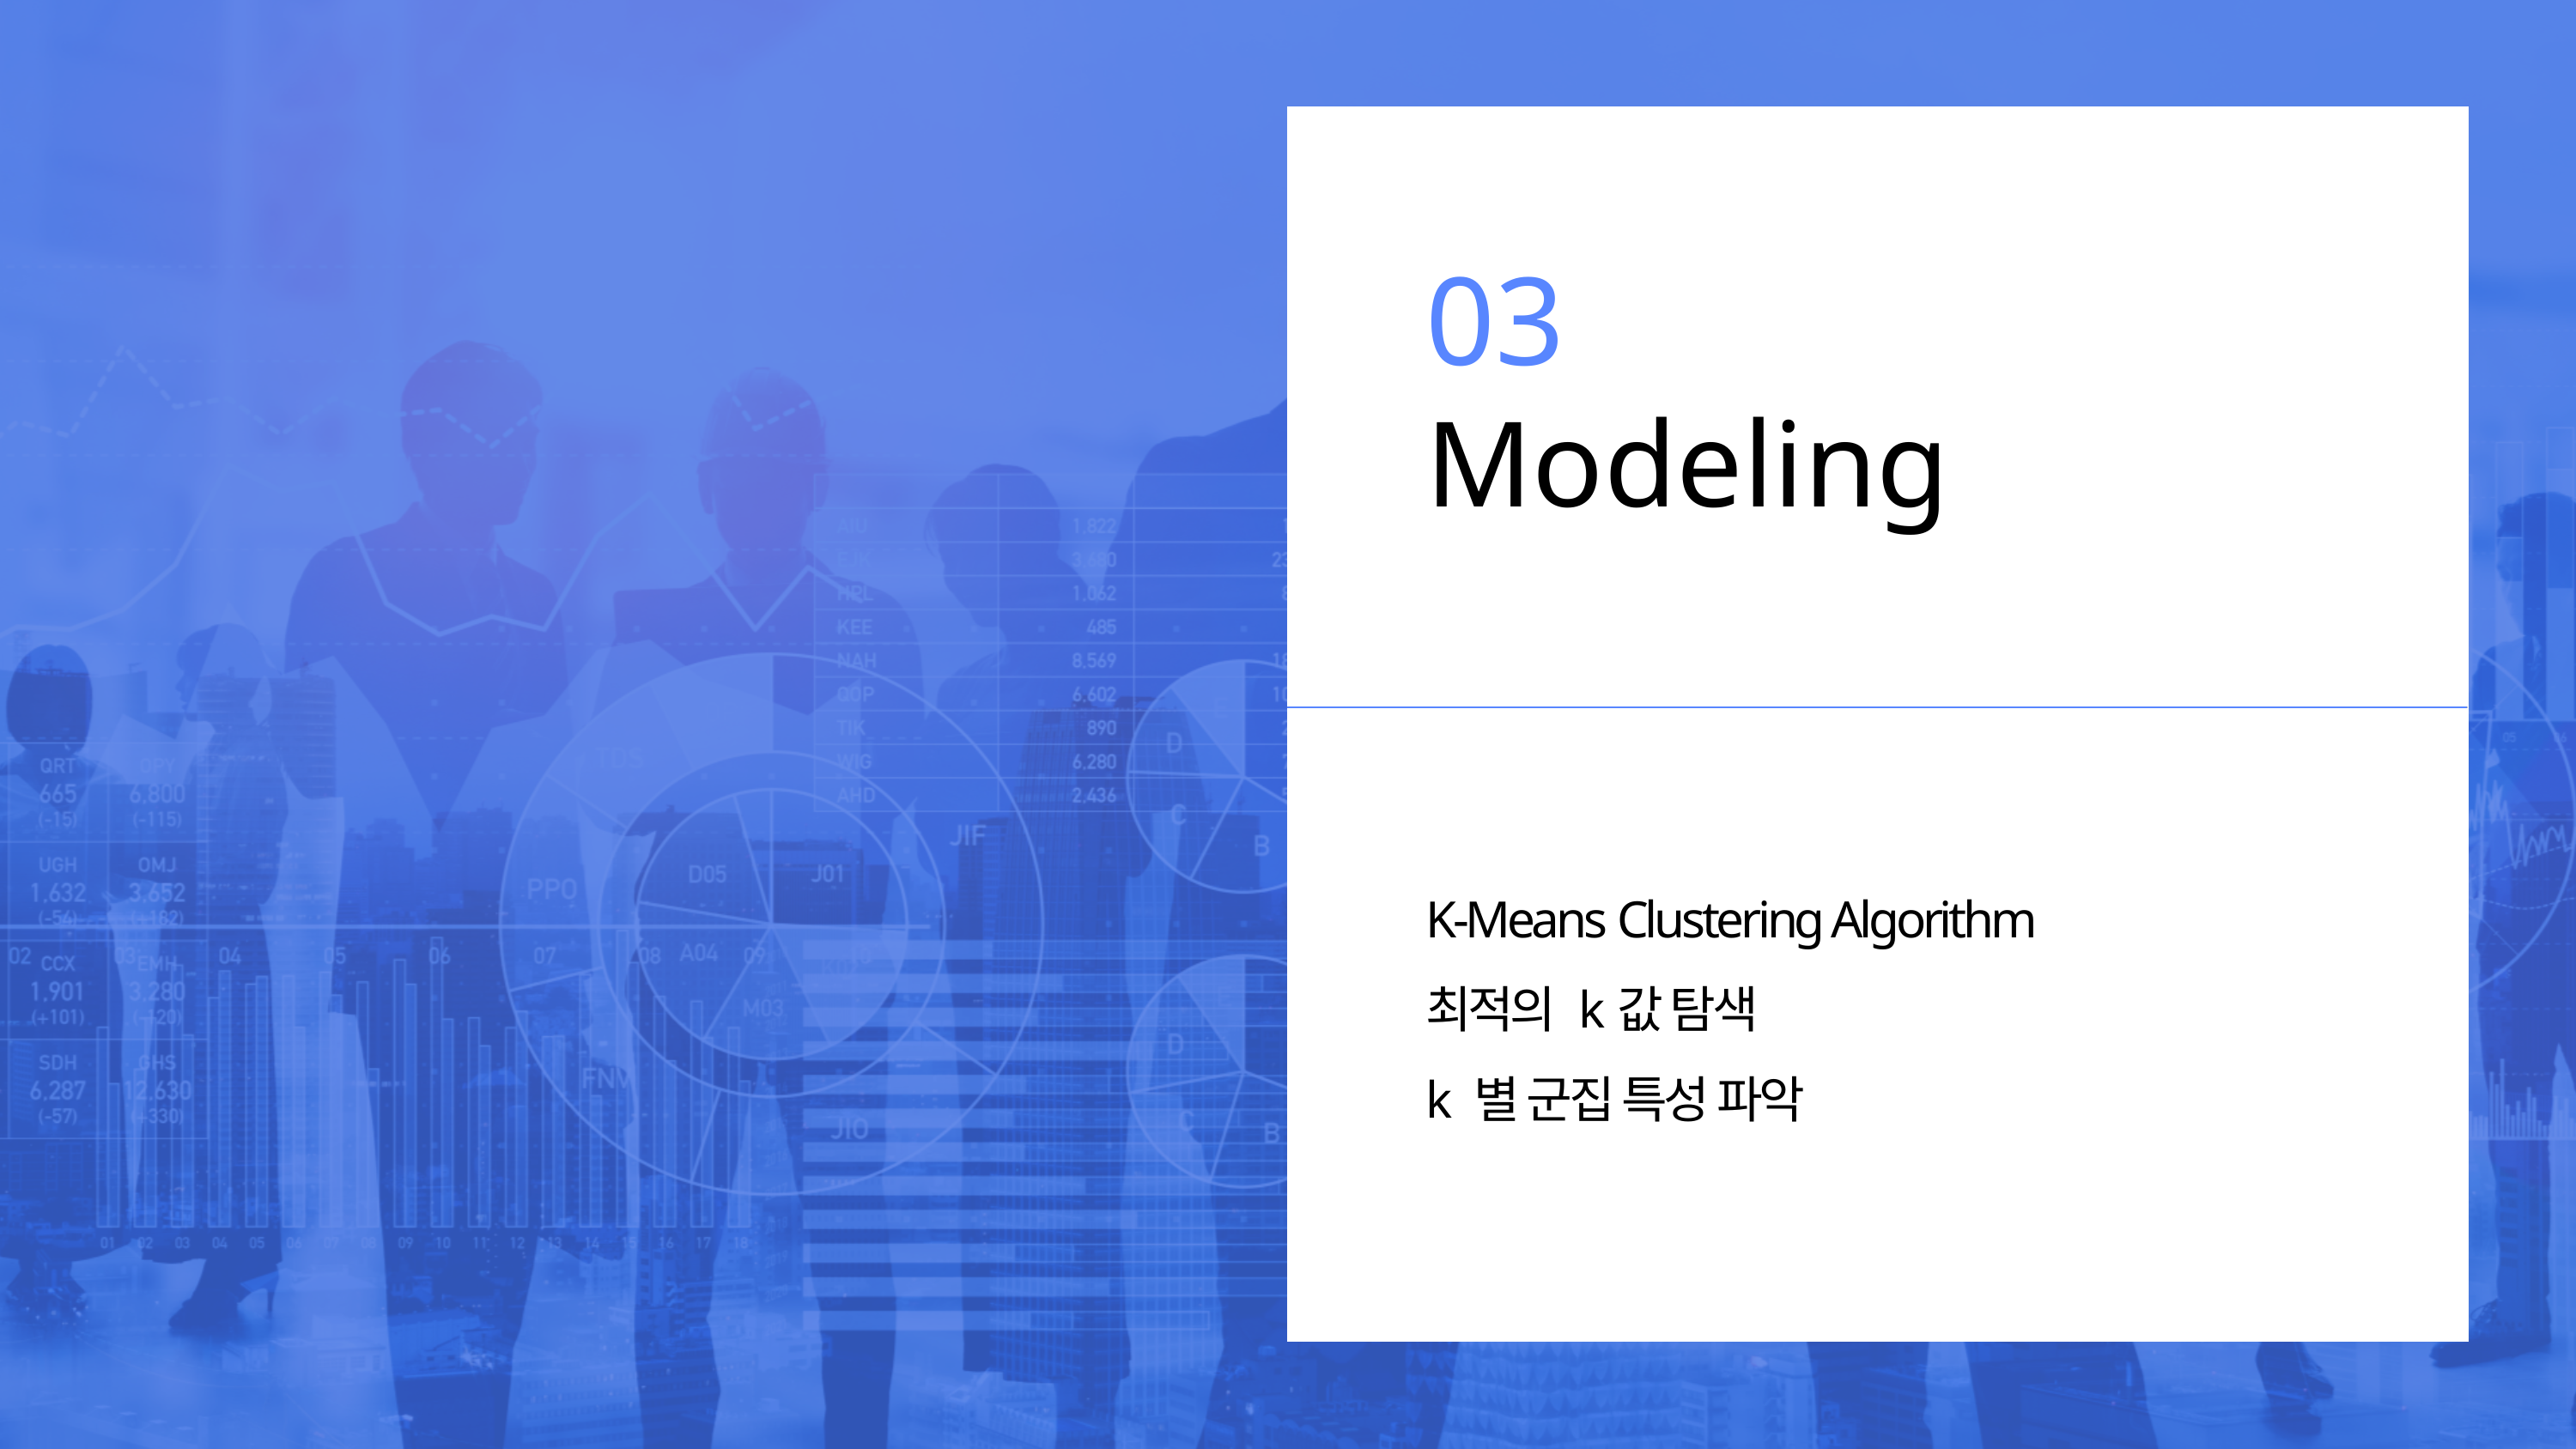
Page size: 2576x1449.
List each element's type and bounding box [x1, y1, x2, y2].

text_box [1287, 106, 2469, 706]
text_box [1287, 714, 2469, 1342]
text_box [0, 0, 2576, 1449]
